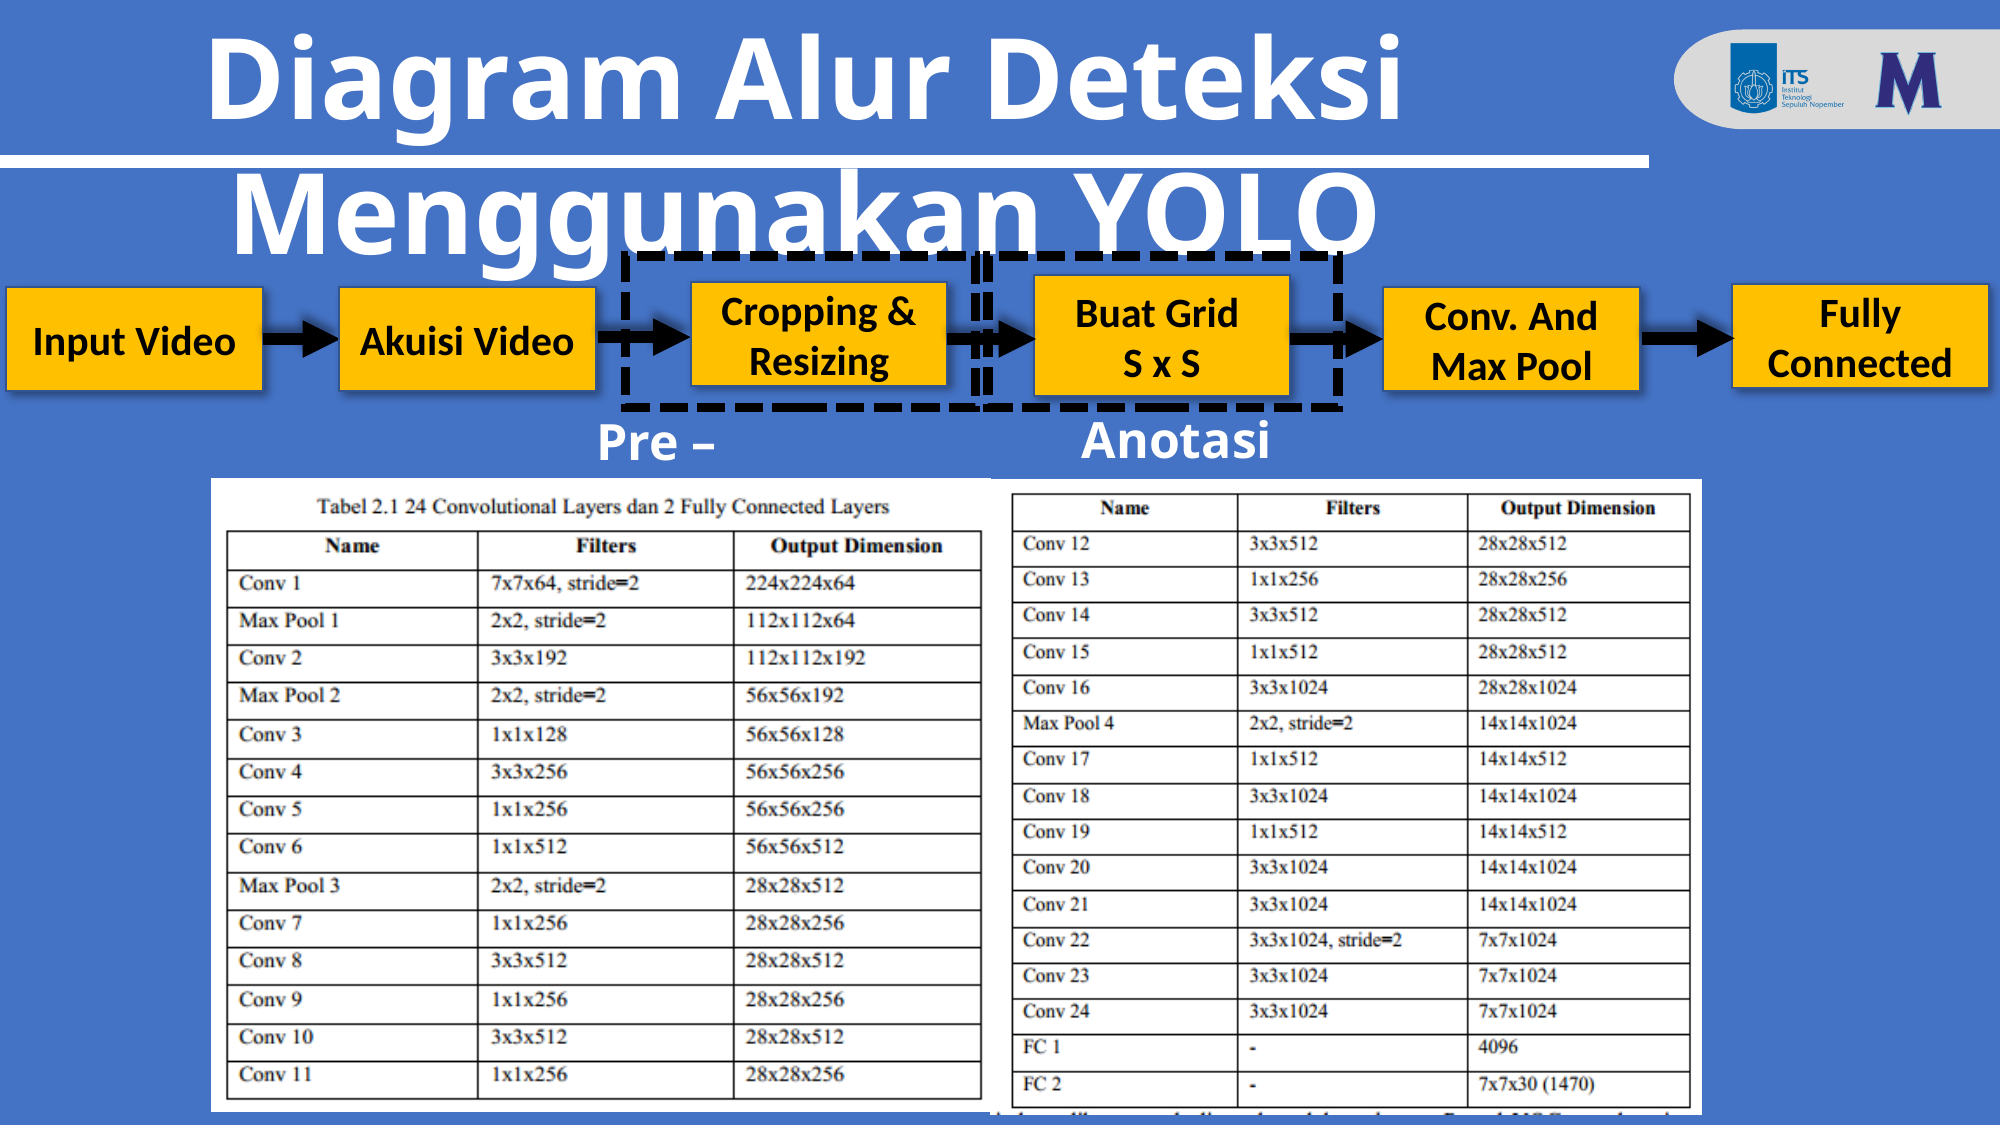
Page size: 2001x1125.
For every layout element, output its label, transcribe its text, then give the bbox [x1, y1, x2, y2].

text_box [624, 338, 976, 403]
text_box Pre – Processing Data [581, 403, 997, 479]
text_box Fully Connected [1731, 283, 1990, 389]
text_box Conv. And Max Pool [1382, 286, 1641, 392]
text_box Input Video [5, 286, 264, 392]
text_box [987, 255, 1339, 409]
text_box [1673, 29, 2000, 130]
text_box [624, 255, 976, 337]
picture [211, 478, 1702, 1115]
text_box Anotasi Data [1067, 401, 1326, 479]
text_box Cropping & Resizing [690, 281, 948, 387]
text_box Akuisi Video [338, 286, 597, 392]
text_box Diagram Alur Deteksi Menggunakan YOLO [0, 0, 1660, 285]
